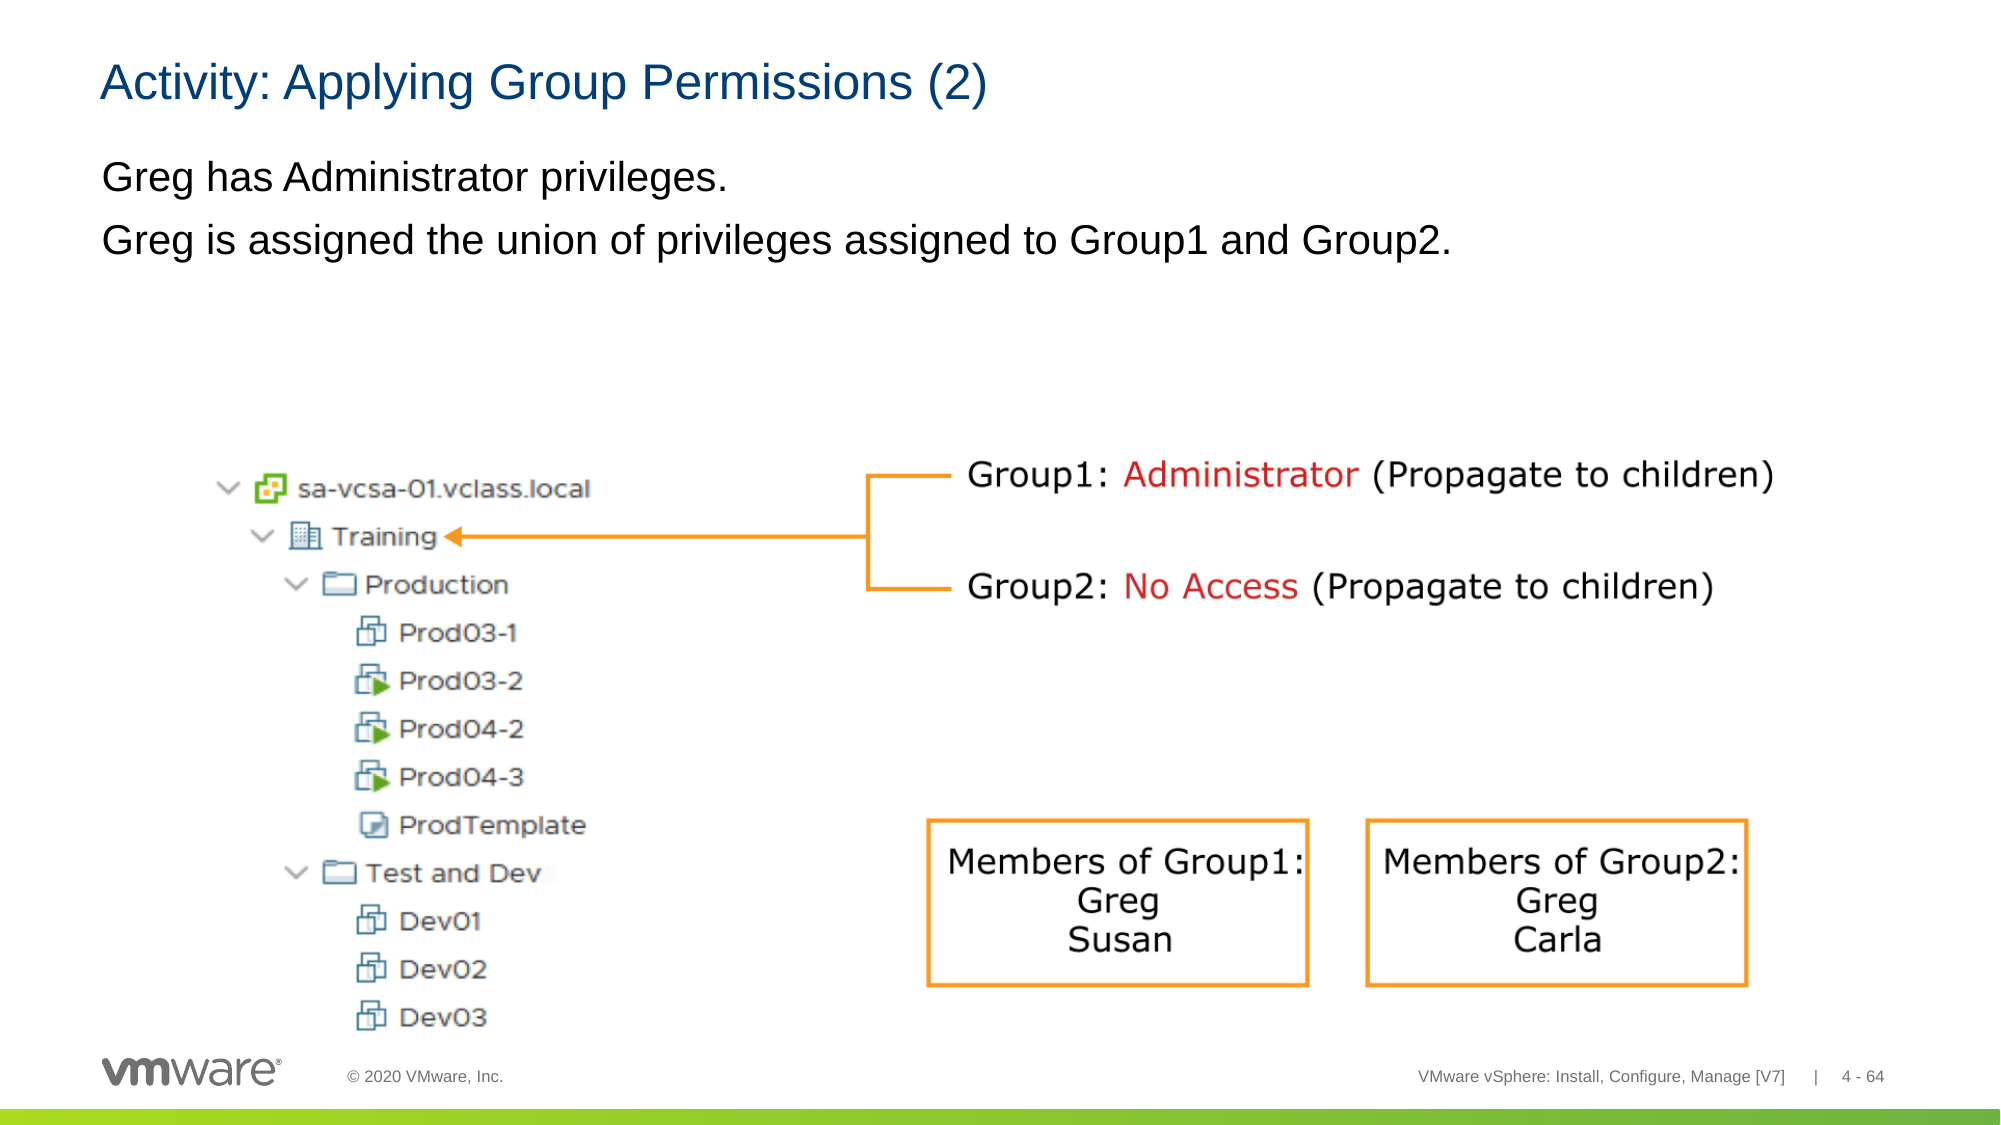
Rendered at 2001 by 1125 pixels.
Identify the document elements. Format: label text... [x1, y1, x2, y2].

title Activity: Applying Group Permissions (2) [99, 54, 1900, 113]
footer VMware vSphere: Install, Configure, Manage [V7] | 4 - 64 [545, 1060, 1900, 1110]
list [201, 451, 1799, 1043]
list Greg has Administrator privileges. Greg is assigned the union of privileges assigned to Group1 and Group2. [101, 149, 1902, 434]
